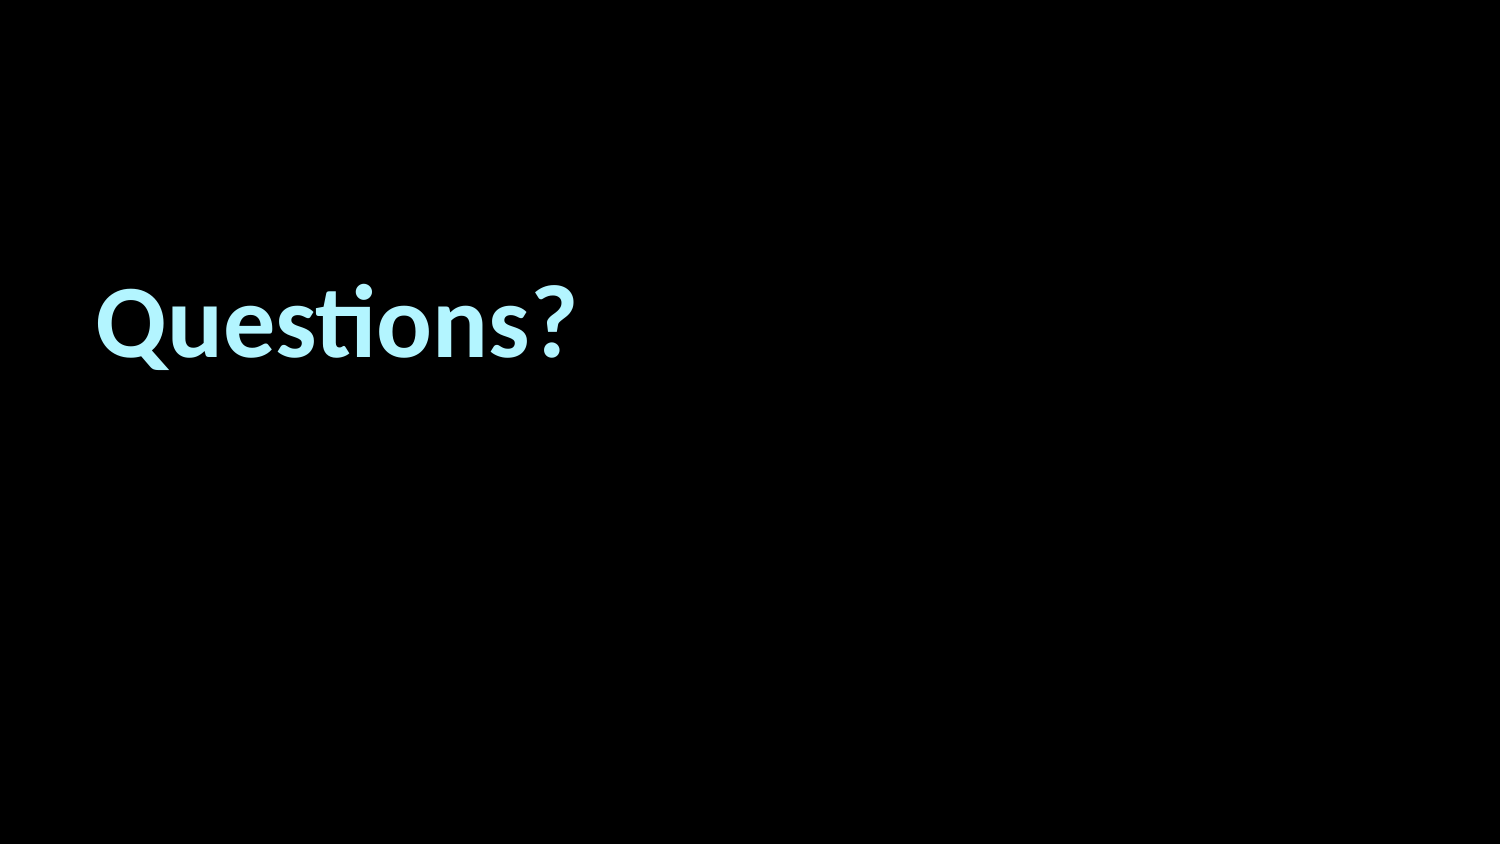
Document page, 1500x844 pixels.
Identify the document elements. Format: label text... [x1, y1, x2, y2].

title Questions? [86, 281, 1439, 389]
